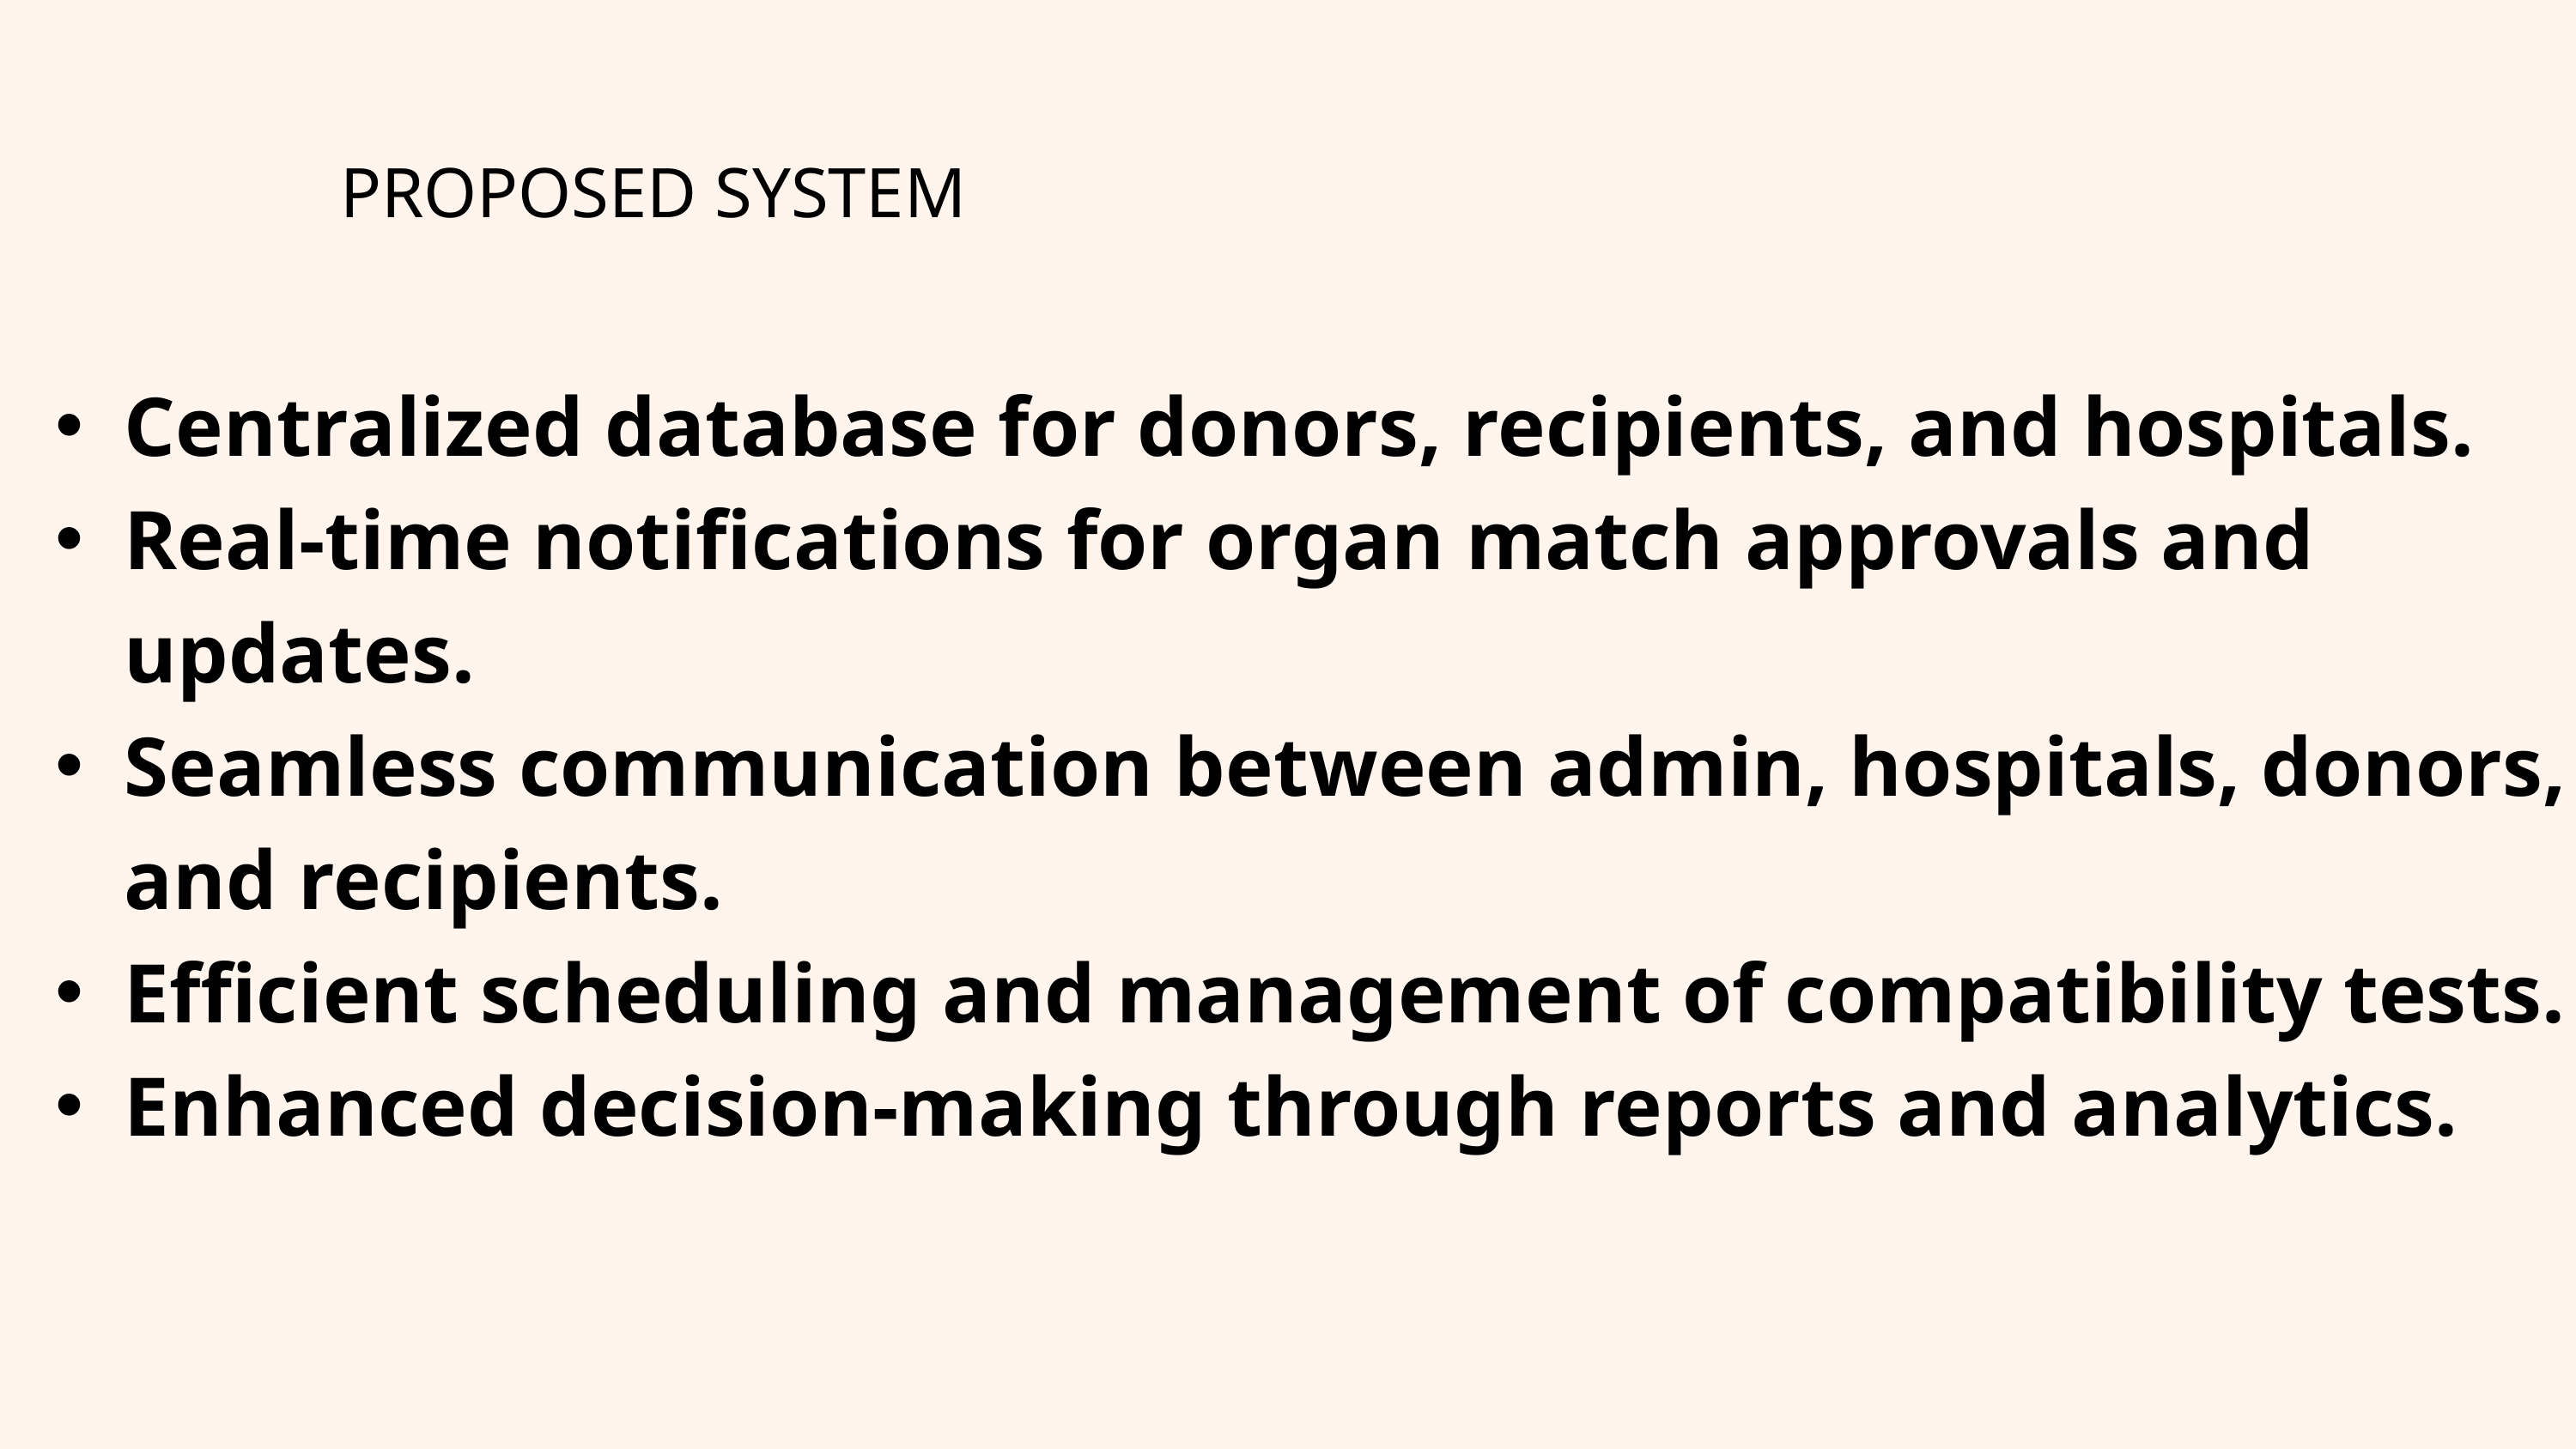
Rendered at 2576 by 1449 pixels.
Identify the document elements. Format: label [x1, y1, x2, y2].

text_box [0, 0, 2576, 1449]
